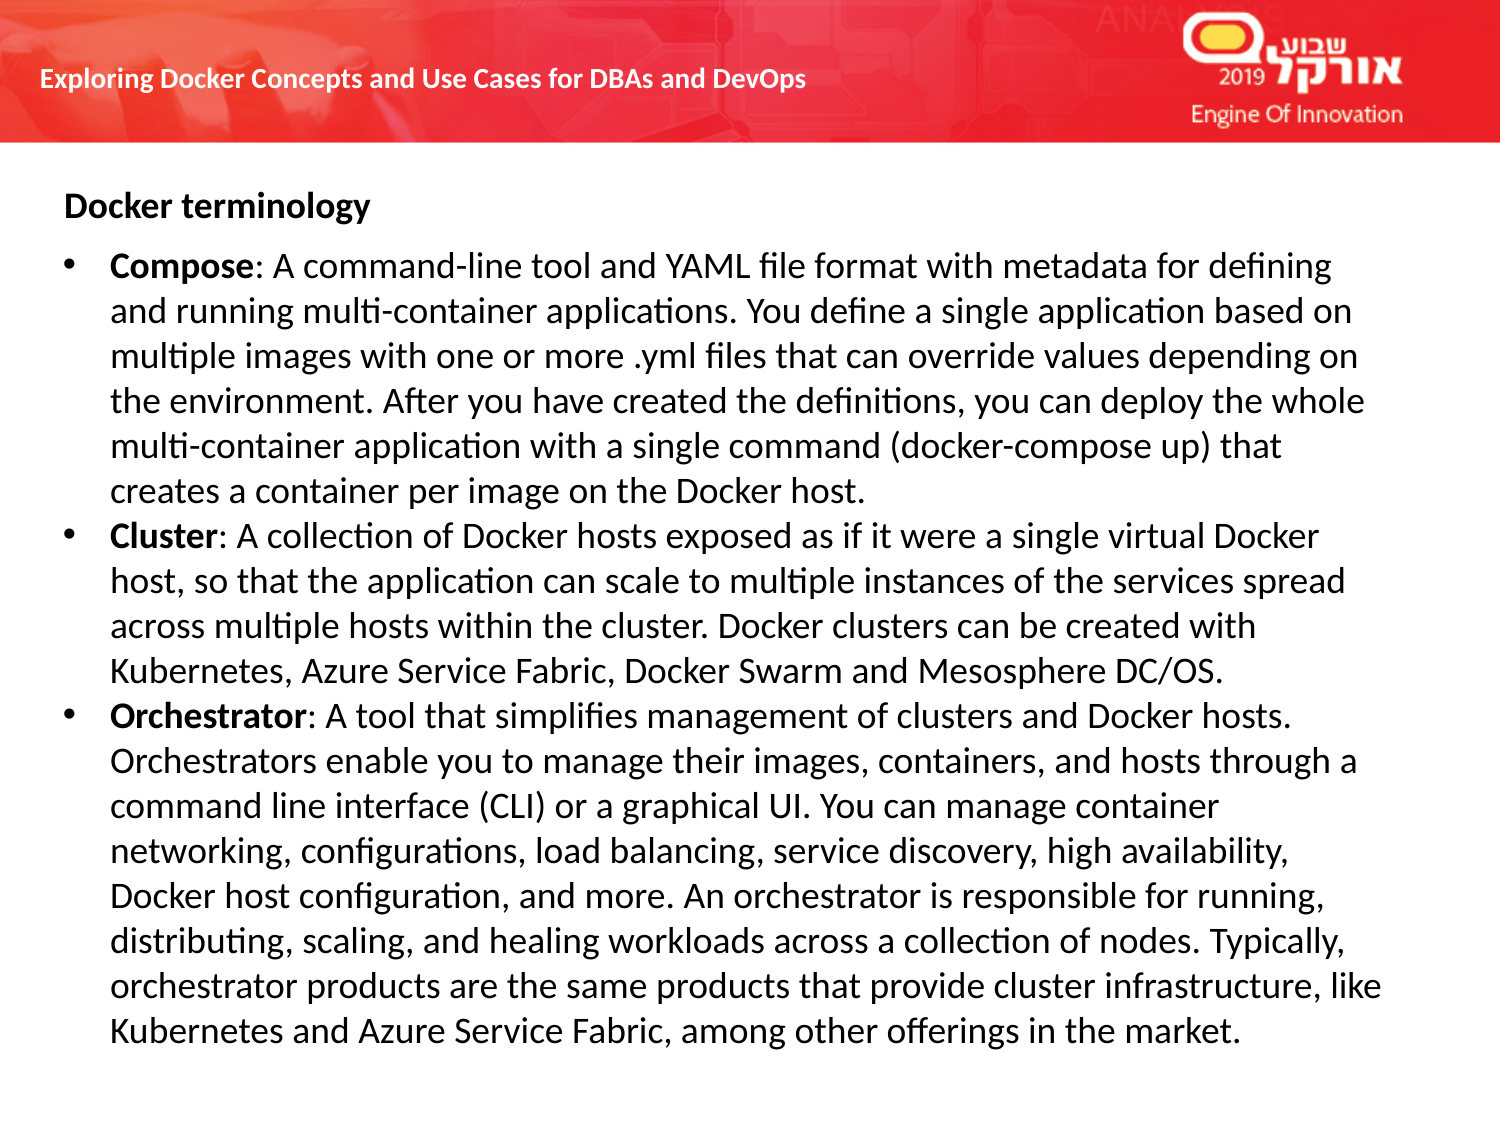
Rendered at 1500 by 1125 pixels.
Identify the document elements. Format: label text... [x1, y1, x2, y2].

text_box Compose: A command-line tool and YAML file format with metadata for defining and running multi-container applications. You define a single application based on multiple images with one or more .yml files that can override values depending on the environment. After you have created the definitions, you can deploy the whole multi-container application with a single command (docker-compose up) that creates a container per image on the Docker host. Cluster: A collection of Docker hosts exposed as if it were a single virtual Docker host, so that the application can scale to multiple instances of the services spread across multiple hosts within the cluster. Docker clusters can be created with Kubernetes, Azure Service Fabric, Docker Swarm and Mesosphere DC/OS. Orchestrator: A tool that simplifies management of clusters and Docker hosts. Orchestrators enable you to manage their images, containers, and hosts through a command line interface (CLI) or a graphical UI. You can manage container networking, configurations, load balancing, service discovery, high availability, Docker host configuration, and more. An orchestrator is responsible for running, distributing, scaling, and healing workloads across a collection of nodes. Typically, orchestrator products are the same products that provide cluster infrastructure, like Kubernetes and Azure Service Fabric, among other offerings in the market. [48, 234, 1410, 1059]
text_box Docker terminology [49, 173, 395, 234]
picture [0, 0, 1500, 1125]
